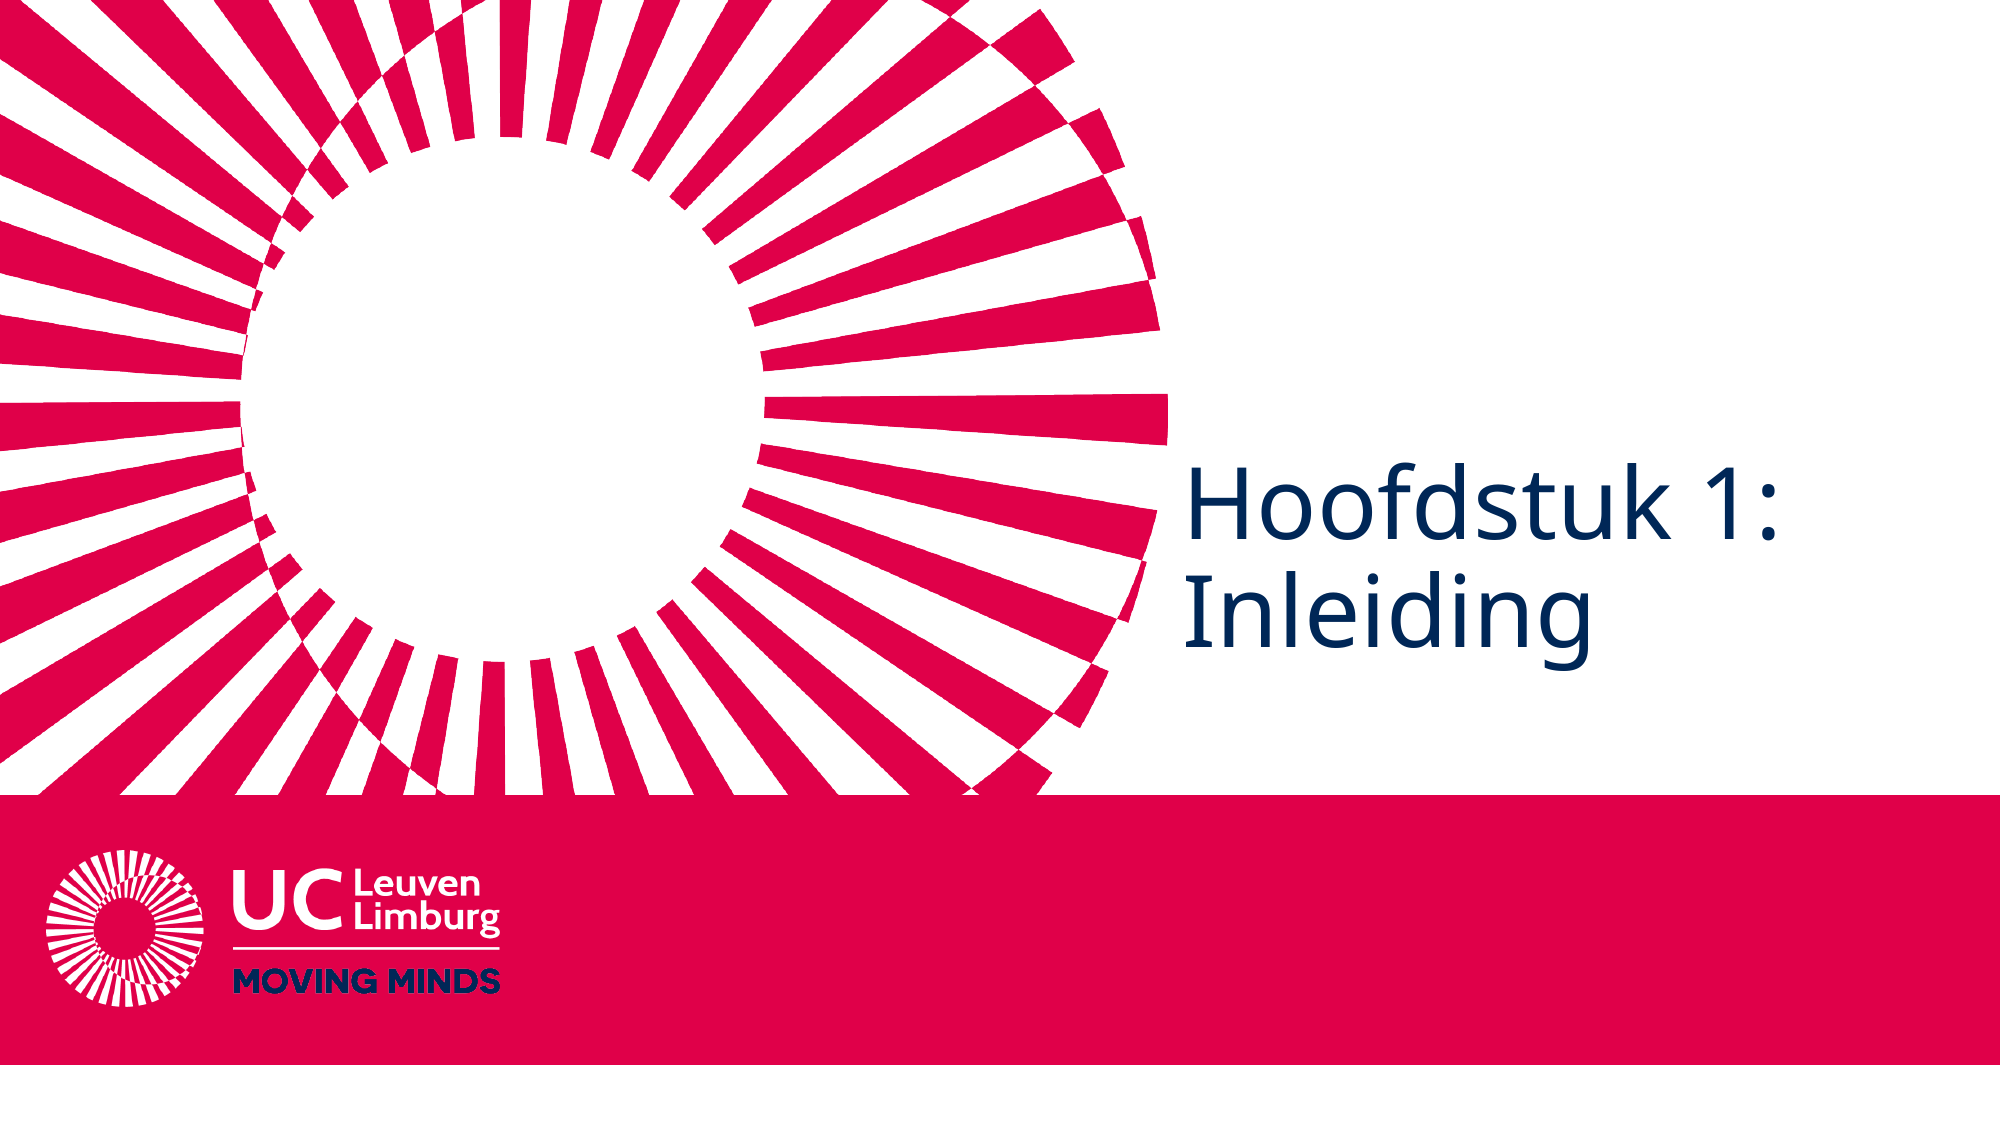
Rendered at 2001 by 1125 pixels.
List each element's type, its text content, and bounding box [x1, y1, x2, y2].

picture [46, 850, 500, 1007]
picture [0, 0, 1168, 795]
title Hoofdstuk 1: Inleiding [1167, 445, 1946, 795]
